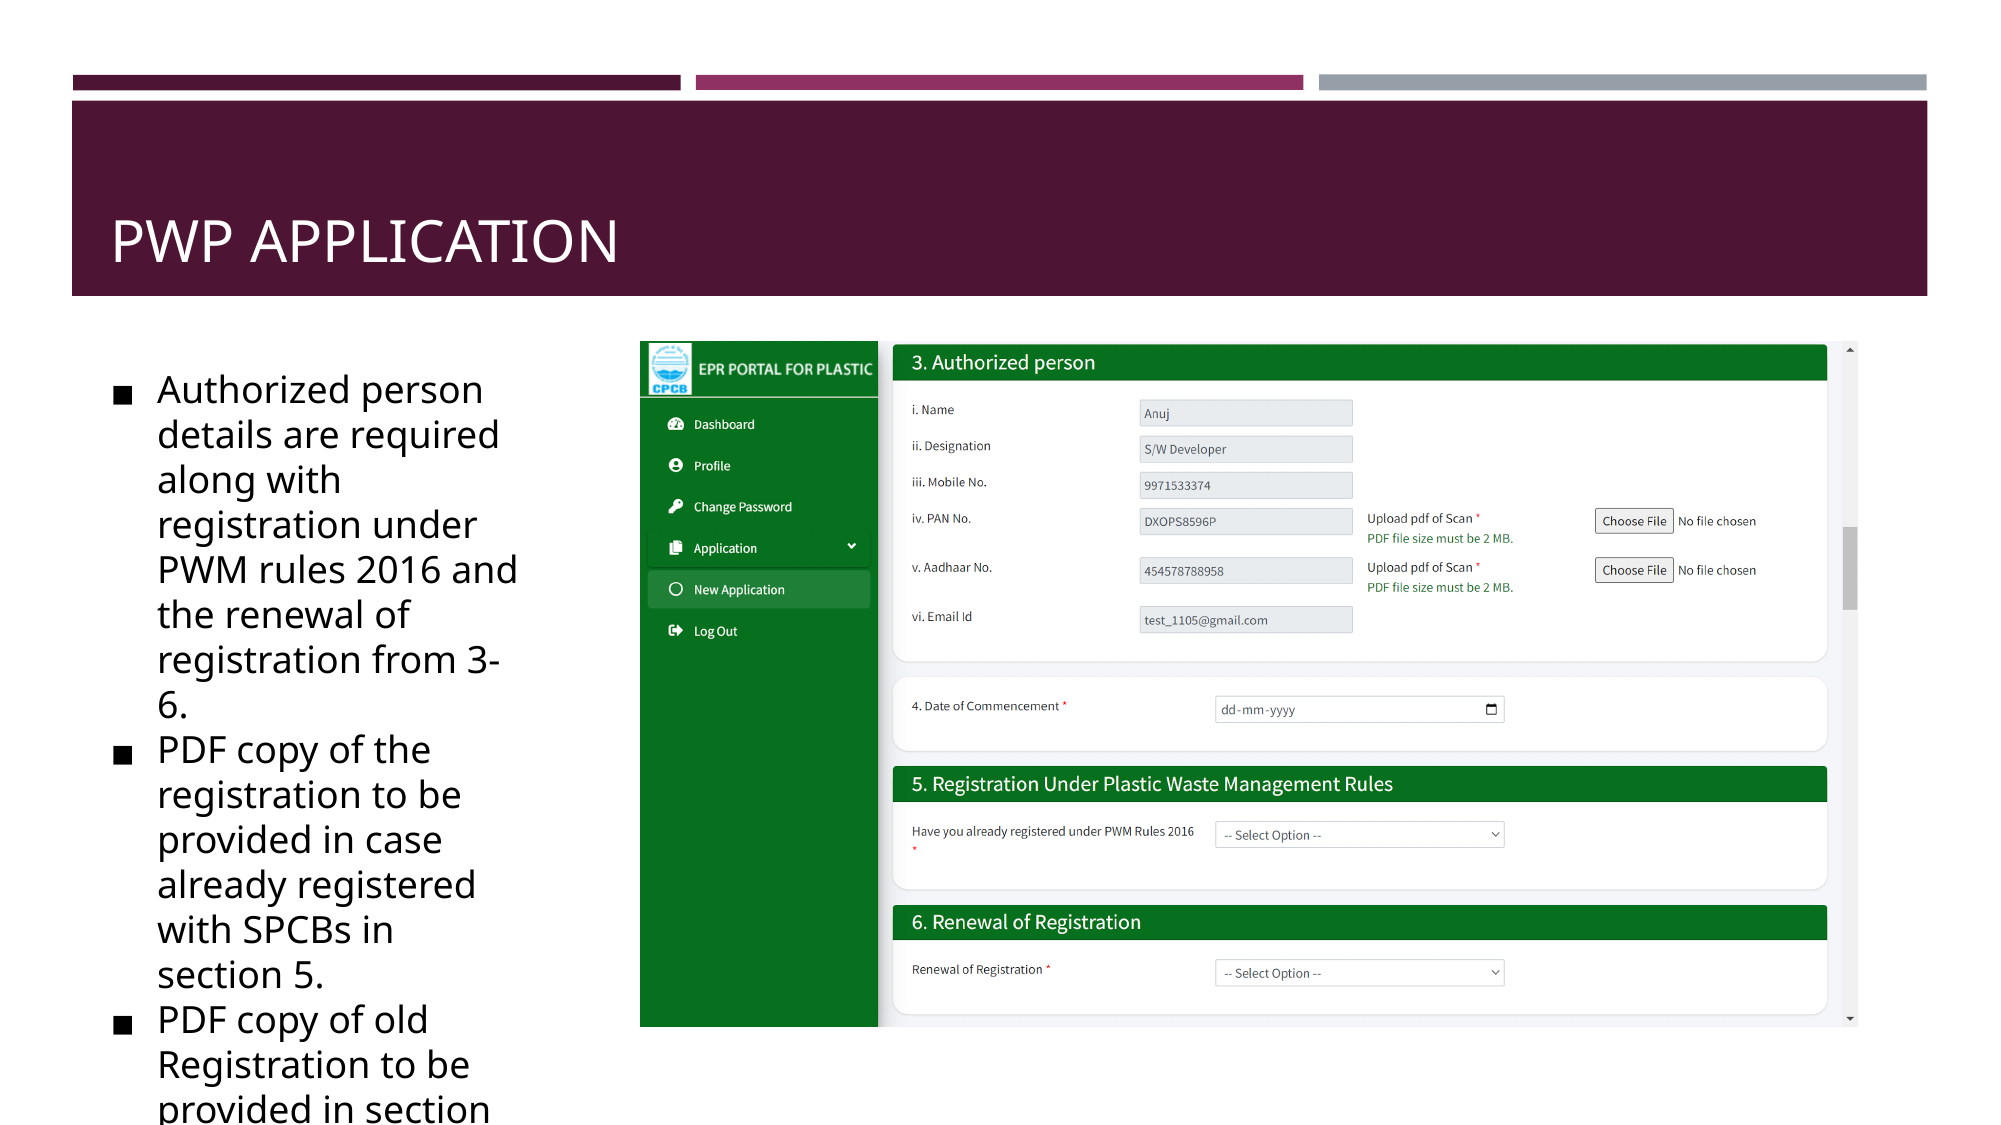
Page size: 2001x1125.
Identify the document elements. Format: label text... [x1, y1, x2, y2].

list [640, 340, 1858, 1028]
title PWP APPLICATION [95, 115, 1905, 282]
text_box Authorized person details are required along with registration under PWM rules 2016 and the renewal of registration from 3-6. PDF copy of the registration to be provided in case already registered with SPCBs in section 5. PDF copy of old Registration to be provided in section 6. [95, 358, 546, 1125]
